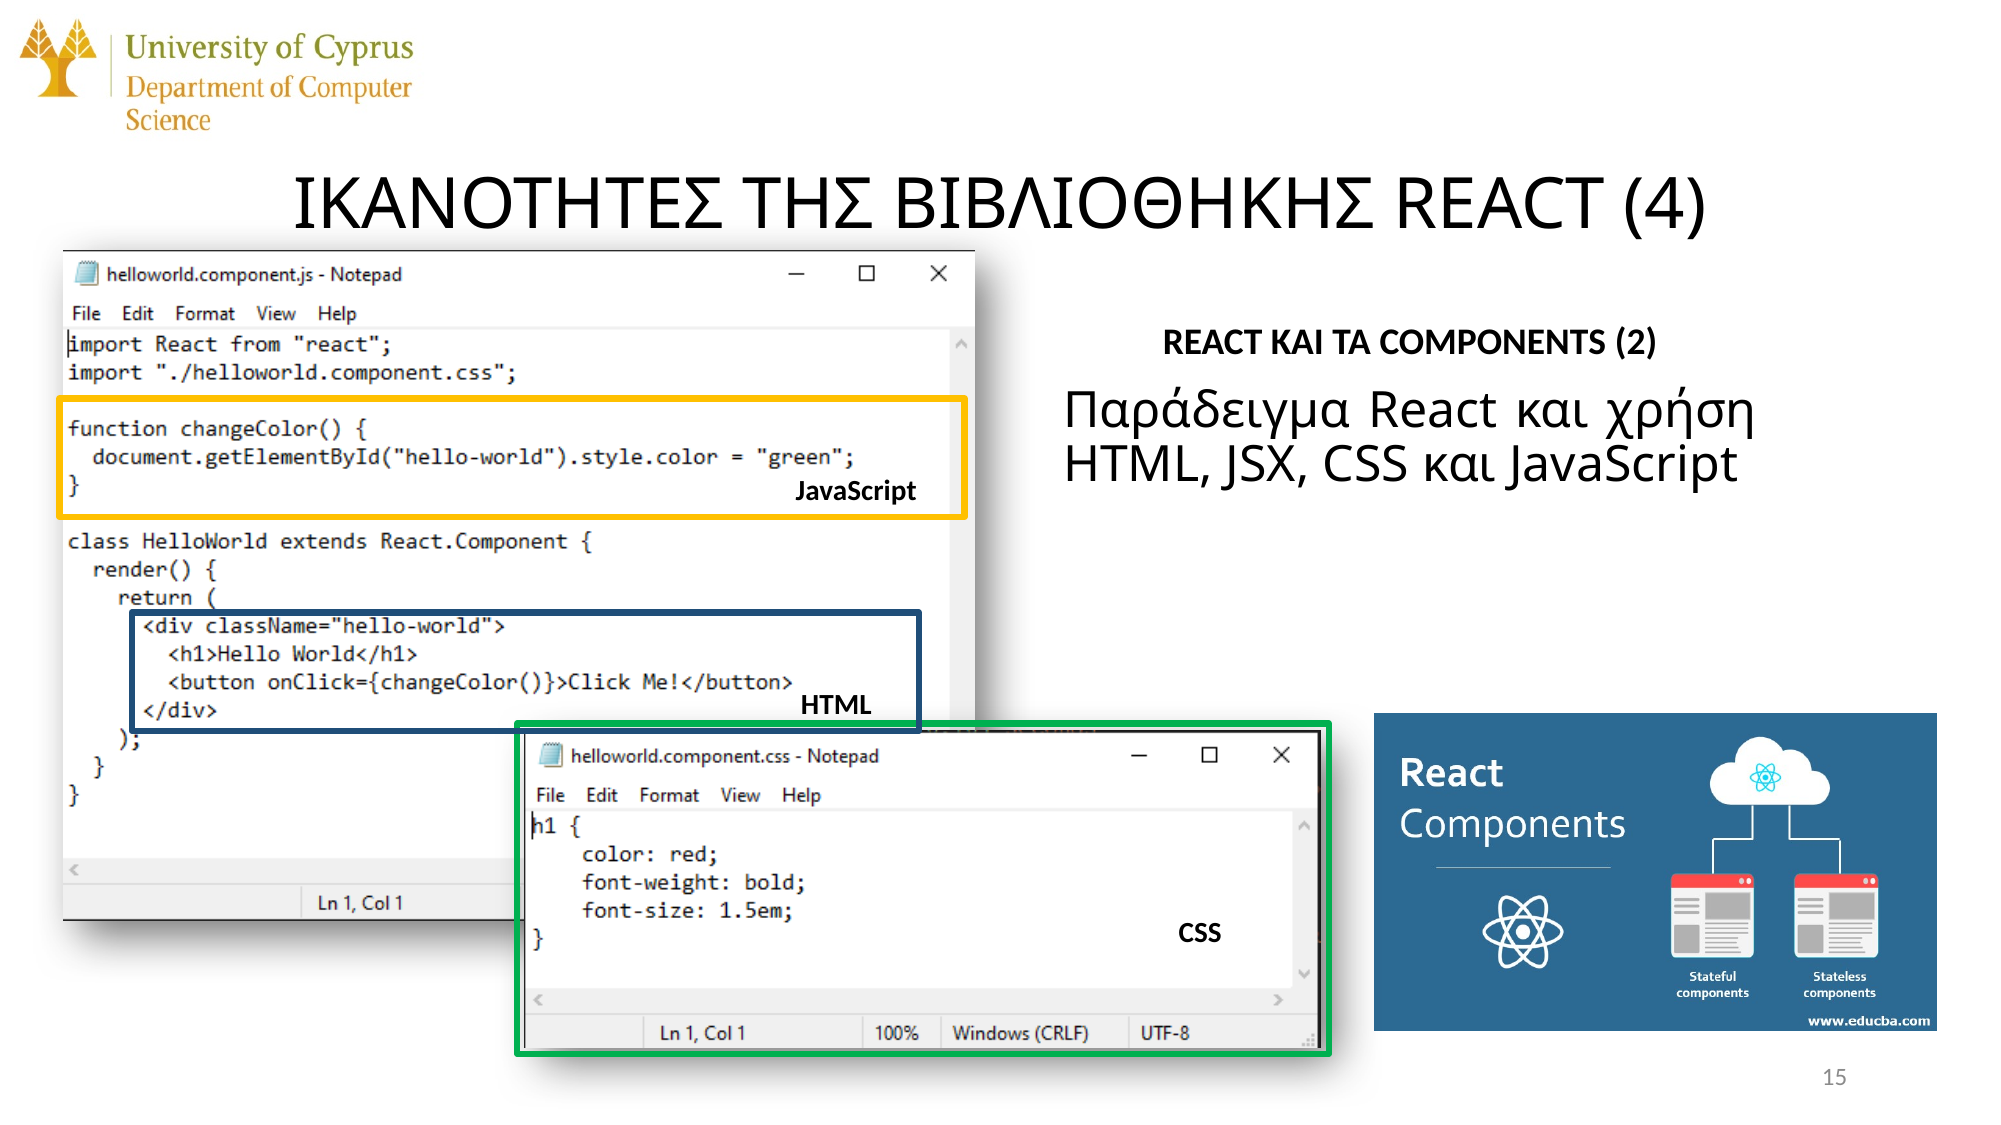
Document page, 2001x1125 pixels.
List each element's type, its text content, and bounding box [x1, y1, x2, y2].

picture [0, 0, 439, 169]
picture [63, 250, 975, 398]
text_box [1048, 309, 1772, 569]
text_box ΙΚΑΝΟΤΗΤΕΣ ΤΗΣ ΒΙΒΛΙΟΘΗΚΗΣ REACT (4) [58, 149, 1942, 252]
picture [1374, 713, 1937, 1031]
slide_number 15 [1785, 1045, 1863, 1105]
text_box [59, 398, 1329, 1054]
